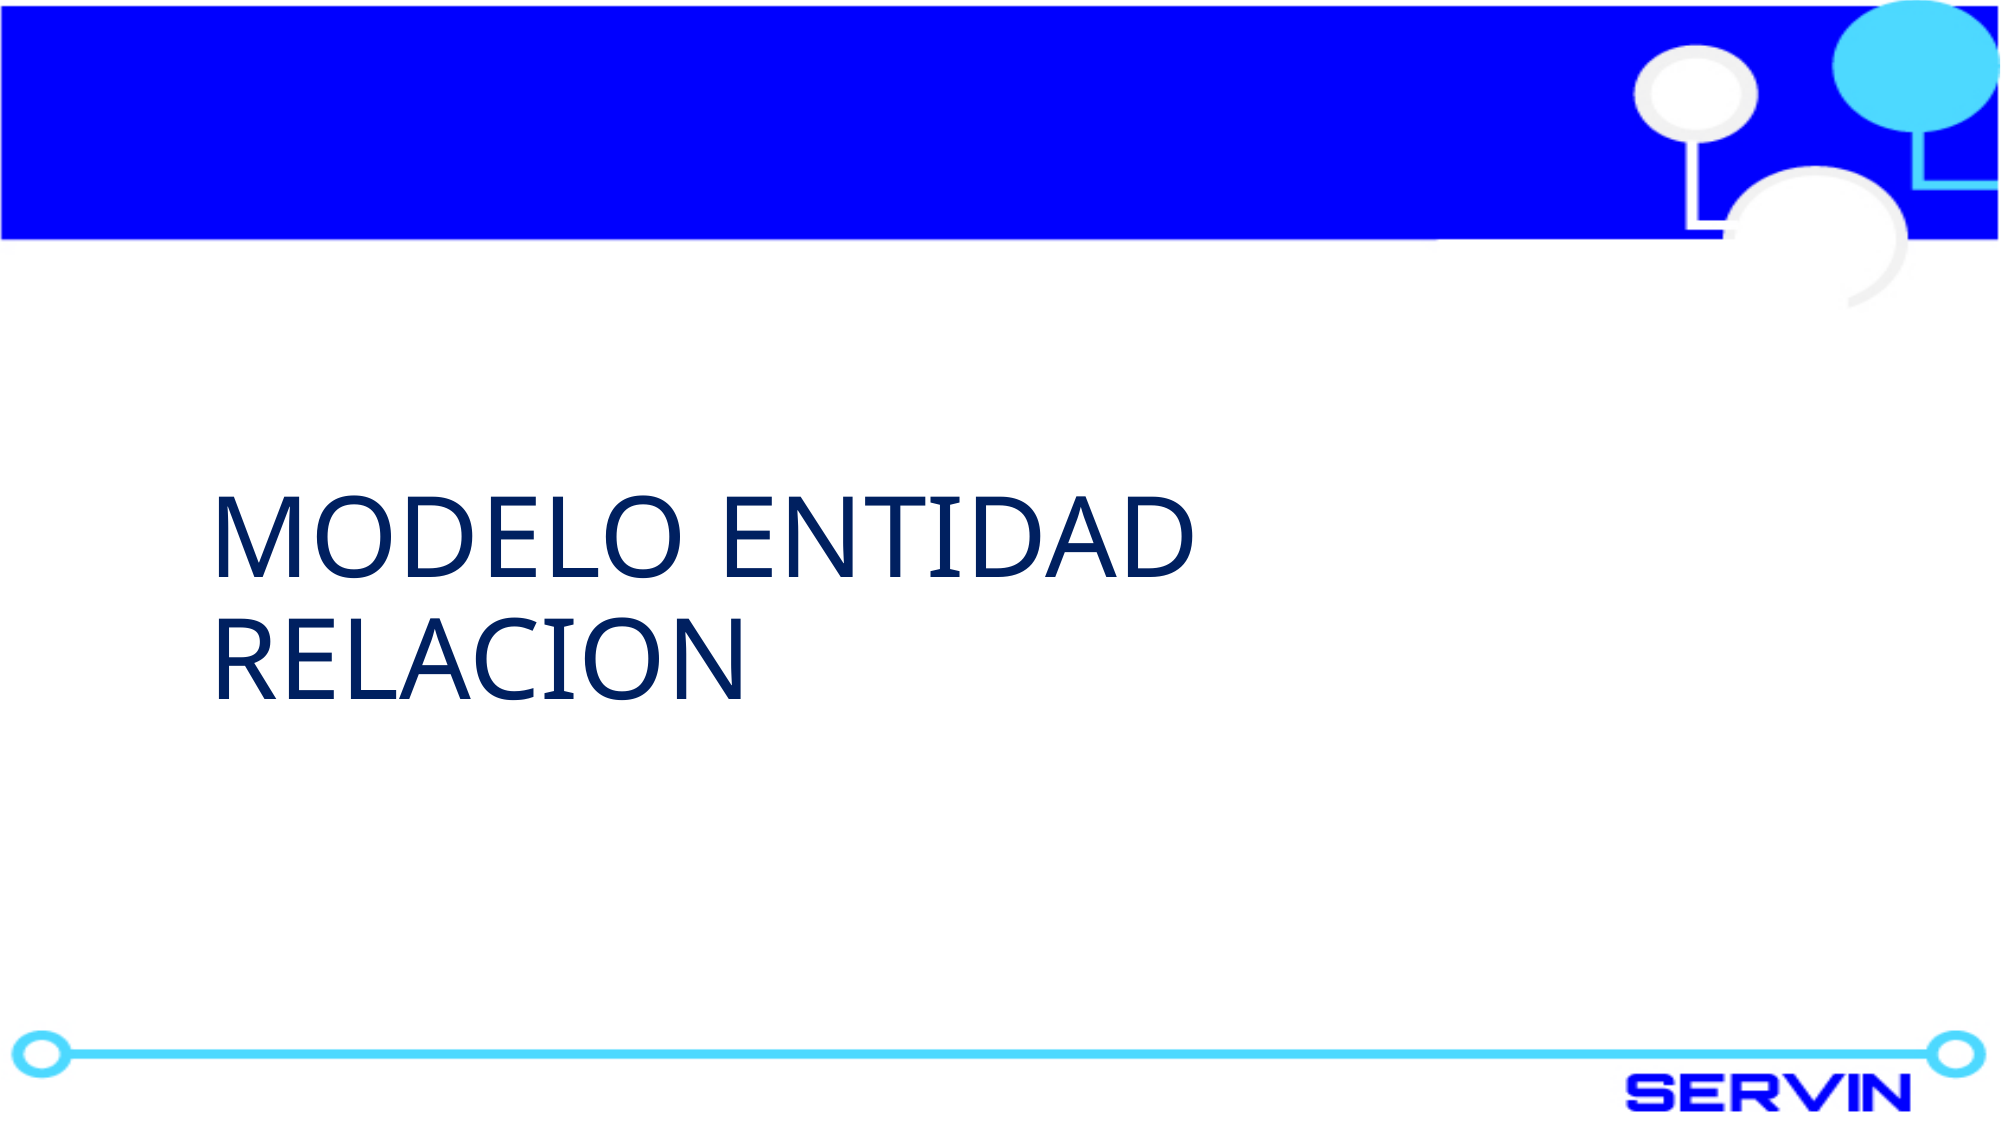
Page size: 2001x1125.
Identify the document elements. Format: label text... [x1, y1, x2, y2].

picture [0, 0, 2001, 1125]
title MODELO ENTIDAD RELACION [193, 482, 1685, 723]
